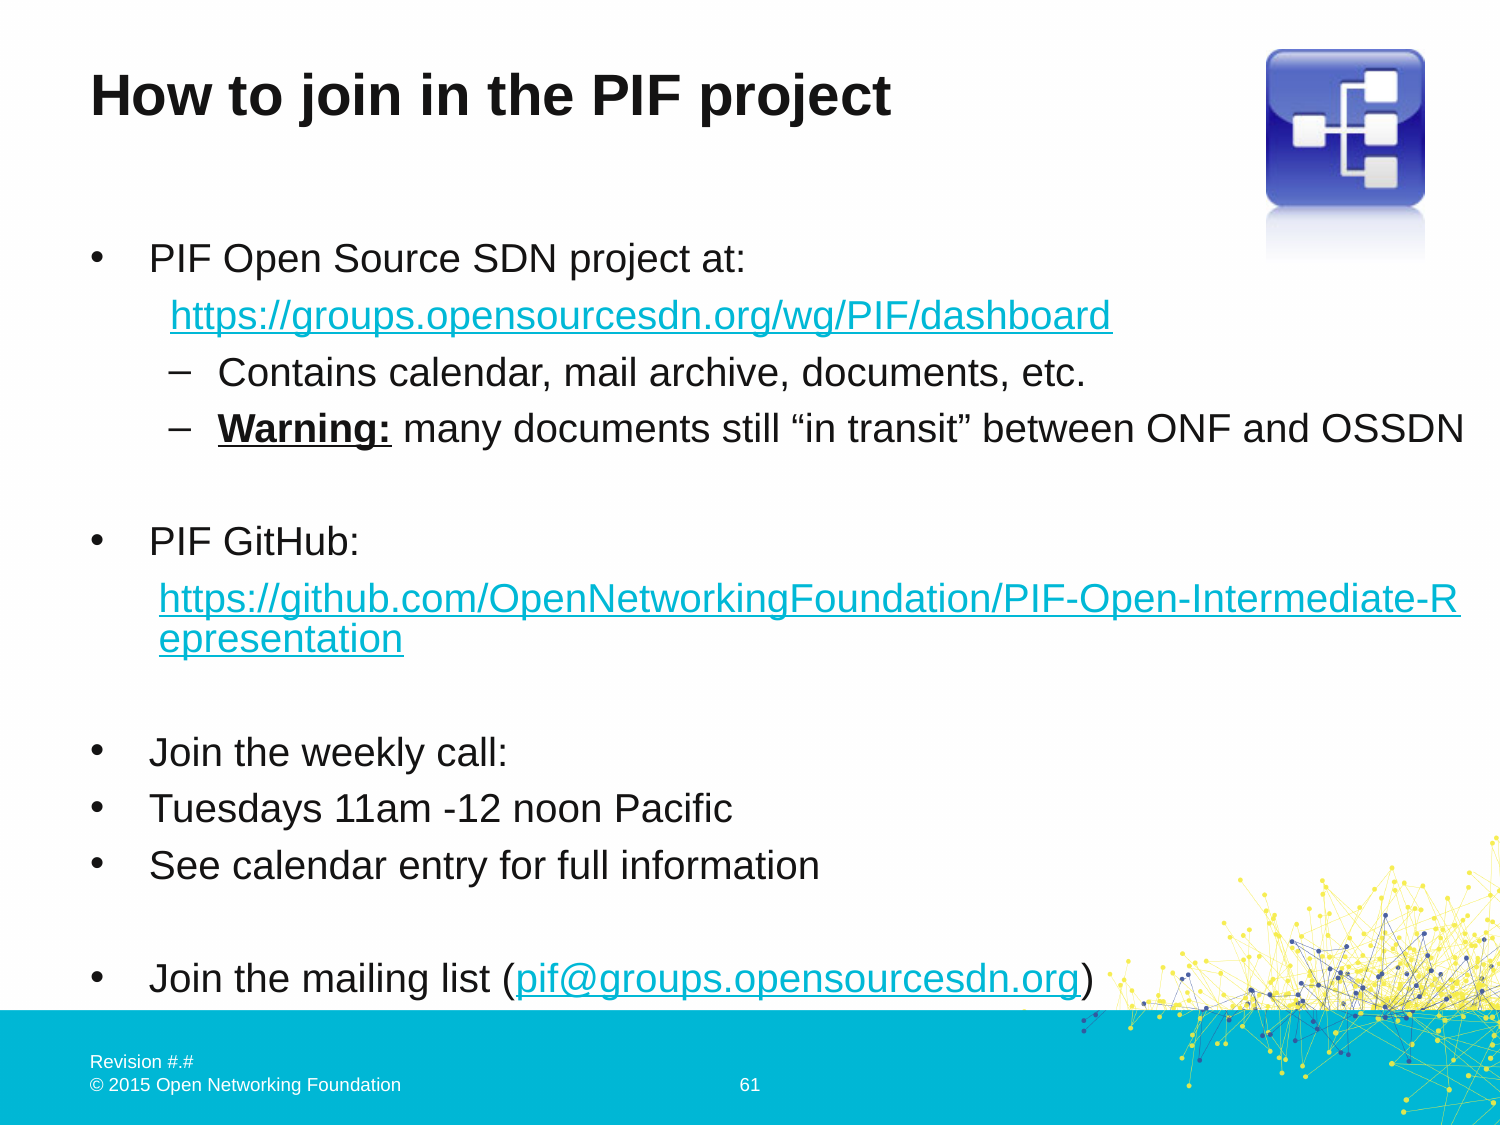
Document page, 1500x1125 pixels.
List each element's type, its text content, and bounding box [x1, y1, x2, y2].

picture [0, 0, 1500, 1125]
title How to join in the PIF project [75, 50, 1088, 150]
slide_number 61 [575, 1042, 925, 1103]
list PIF Open Source SDN project at: https://groups.opensourcesdn.org/wg/PIF/dashboard Contains calendar, mail archive, documents, etc. Warning: many documents still “in transit” between ONF and OSSDN PIF GitHub: https://github.com/OpenNetworkingFoundation/PIF-Open-Intermediate-Representation Join the weekly call: Tuesdays 11am -12 noon Pacific See calendar entry for full information Join the mailing list (pif@groups.opensourcesdn.org) [75, 224, 1488, 1000]
